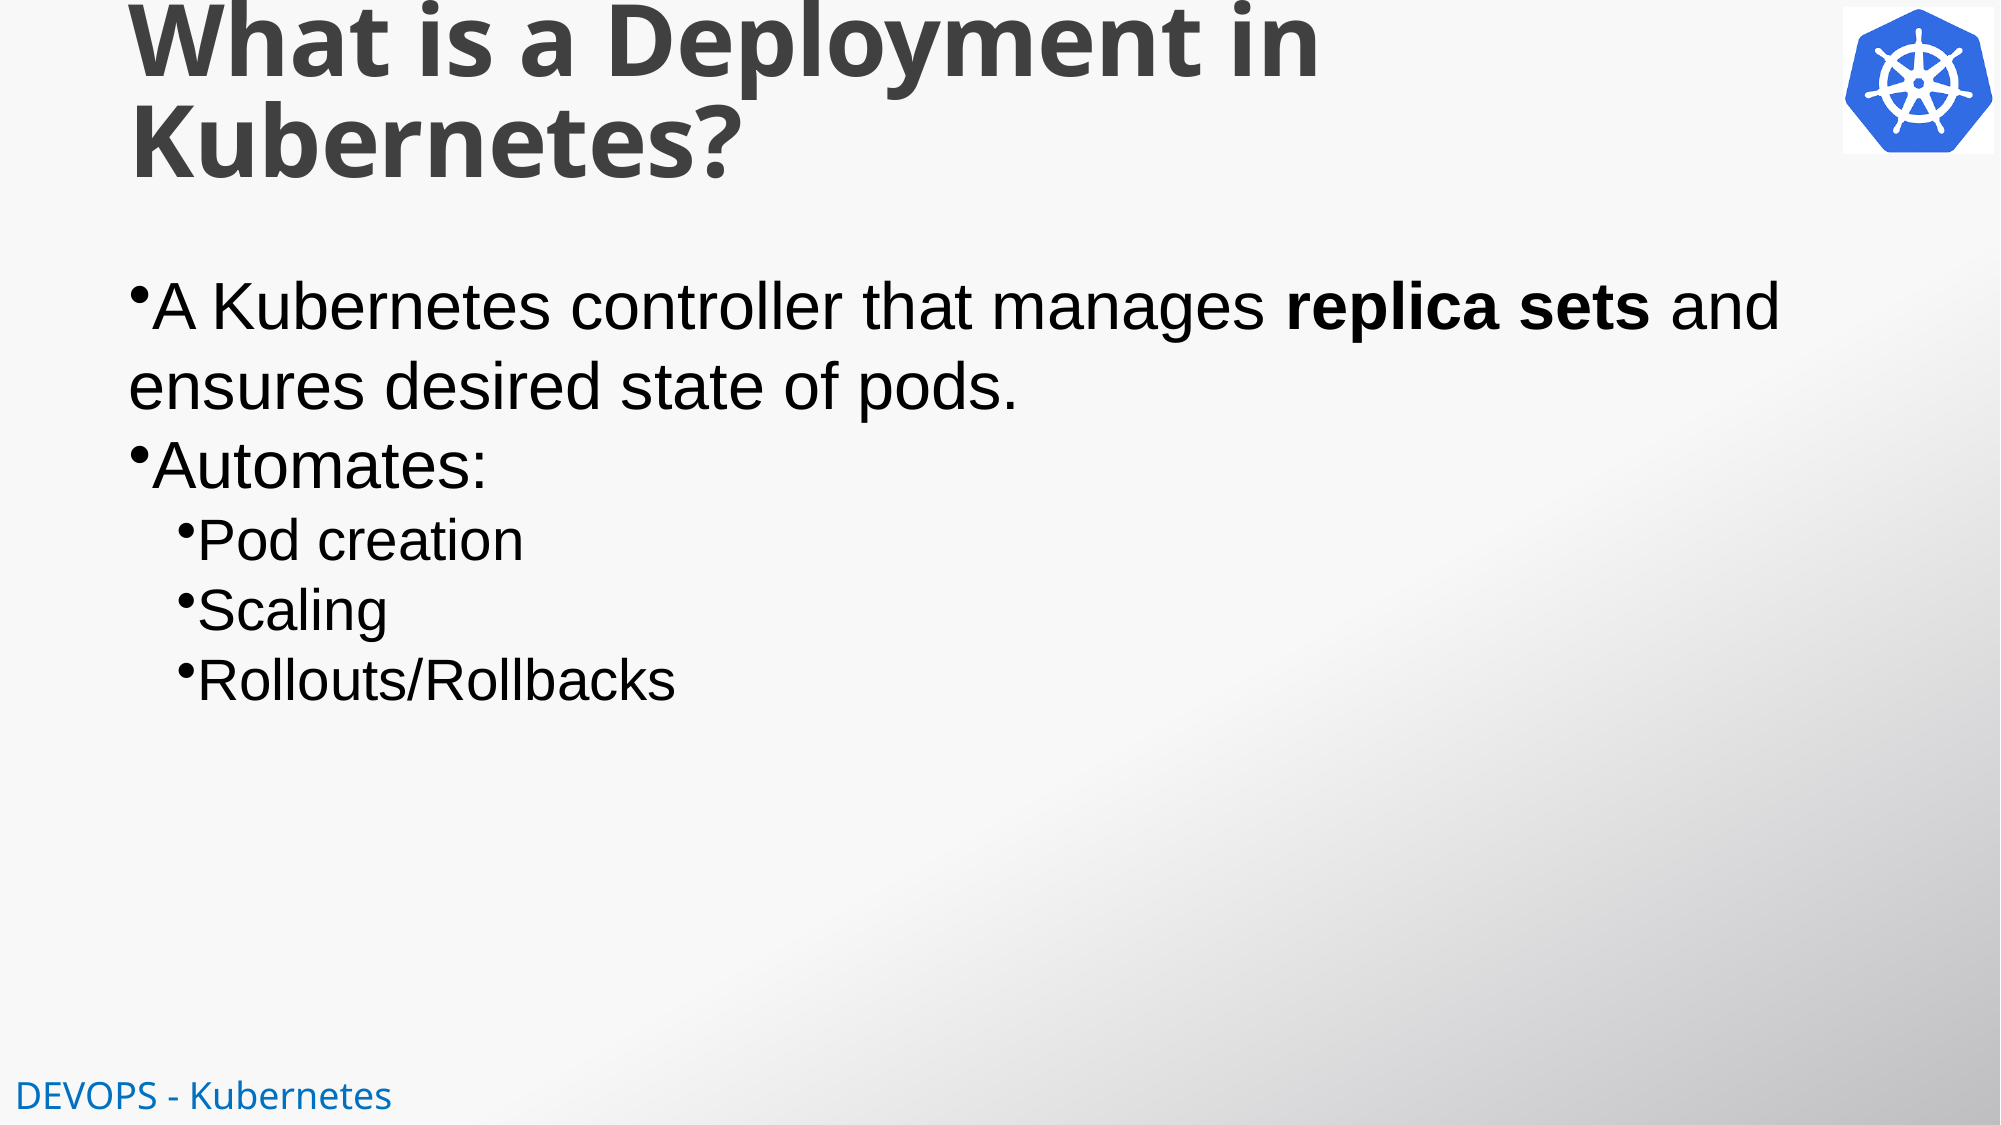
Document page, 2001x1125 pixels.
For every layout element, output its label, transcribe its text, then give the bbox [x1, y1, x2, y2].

title What is a Deployment in Kubernetes? [113, 47, 1764, 200]
list A Kubernetes controller that manages replica sets and ensures desired state of pods. Automates: Pod creation Scaling Rollouts/Rollbacks [113, 200, 1927, 854]
picture [1843, 7, 1994, 154]
